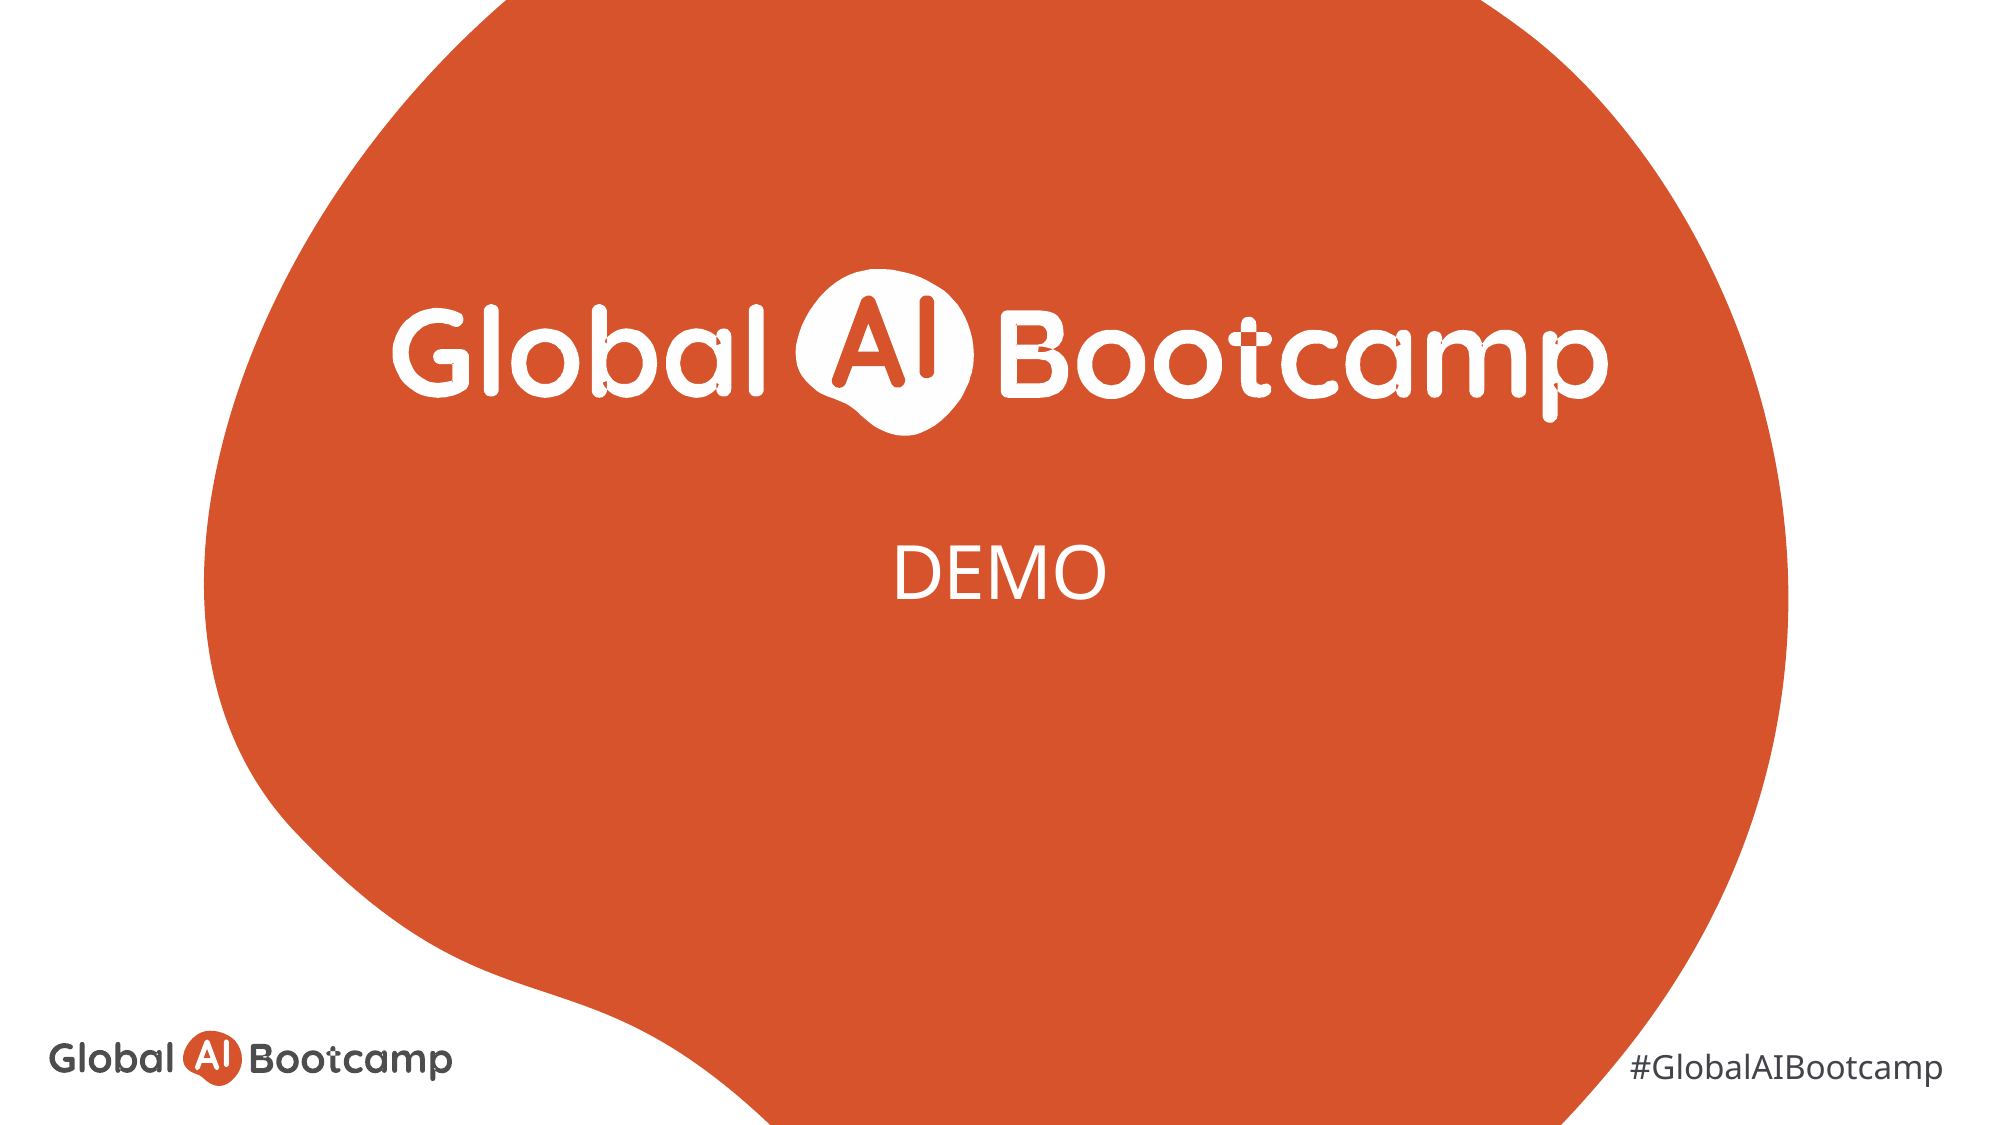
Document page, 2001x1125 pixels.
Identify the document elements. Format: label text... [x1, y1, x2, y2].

title DEMO [397, 523, 1603, 615]
